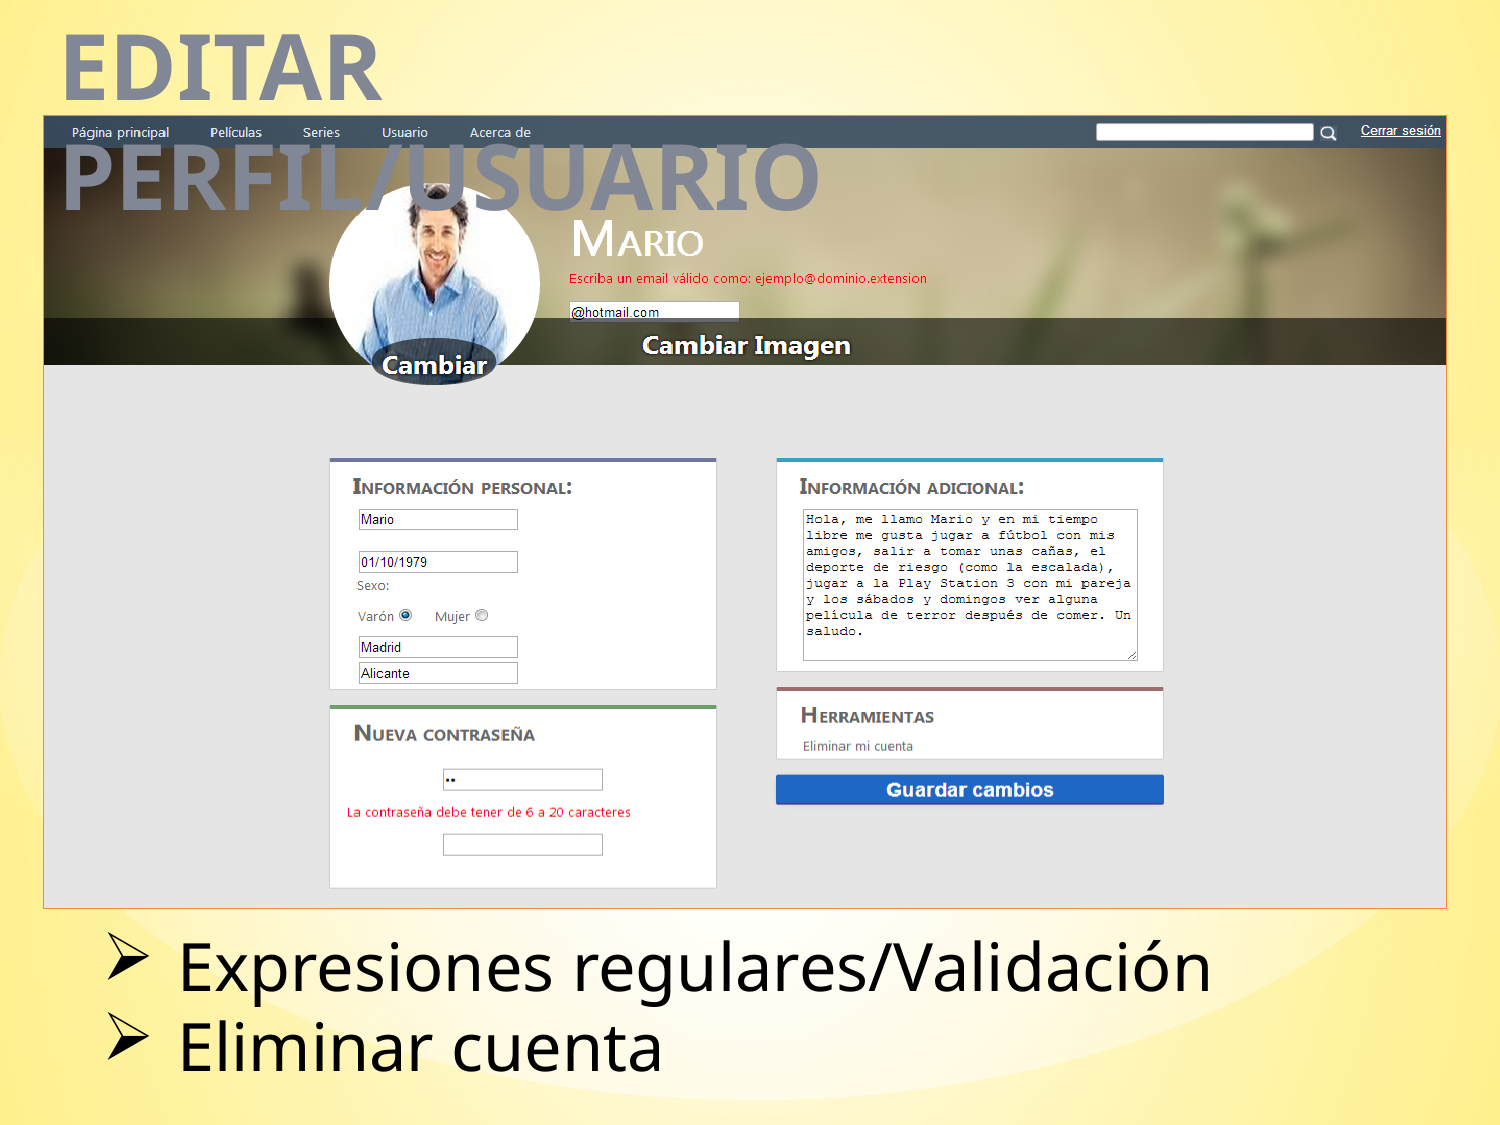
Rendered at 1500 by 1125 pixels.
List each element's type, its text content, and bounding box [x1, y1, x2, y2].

text_box EDITAR PERFIL/USUARIO [43, 1, 1107, 113]
picture [43, 114, 1448, 909]
text_box Expresiones regulares/Validación Eliminar cuenta [87, 917, 1433, 1093]
